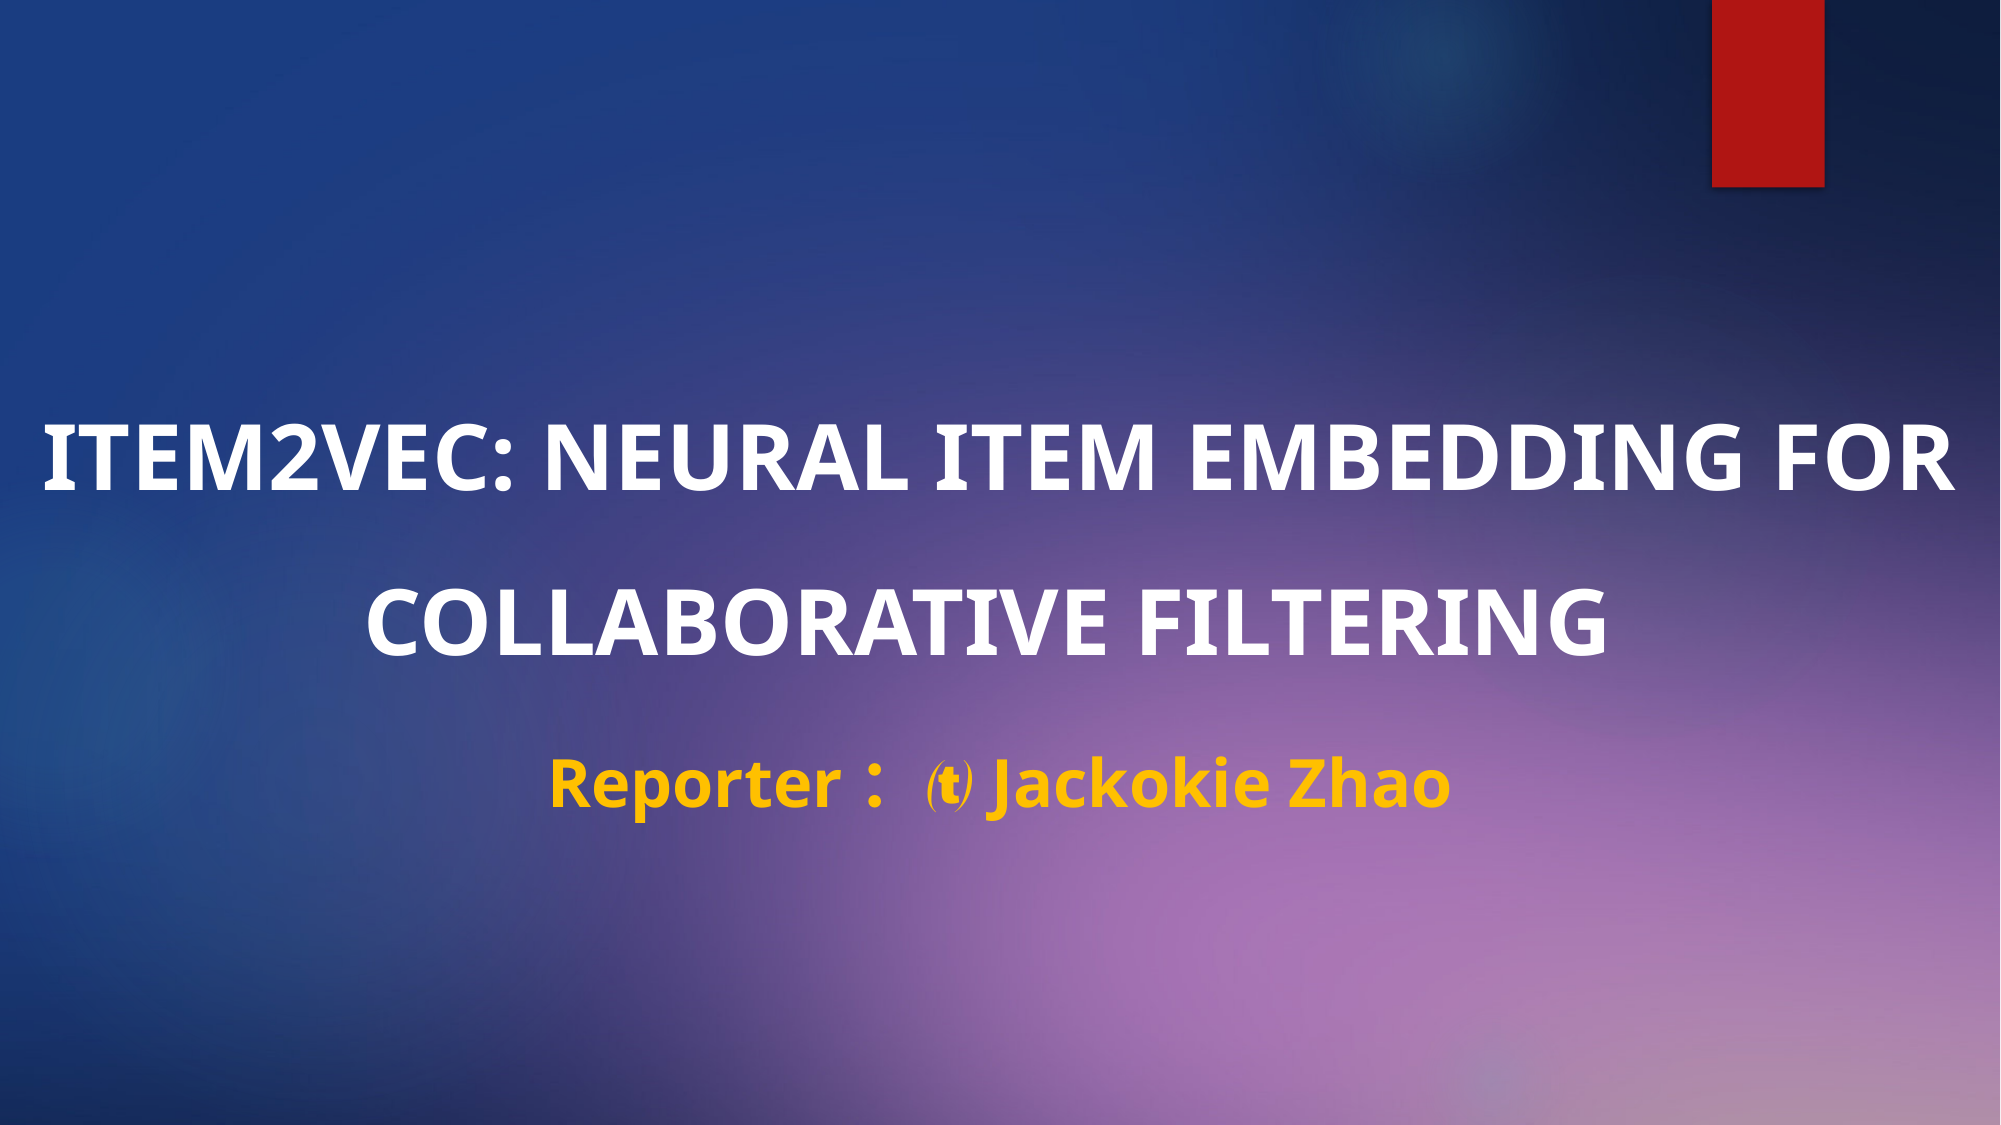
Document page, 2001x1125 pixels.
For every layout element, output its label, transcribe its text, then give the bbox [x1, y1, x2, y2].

text_box ITEM2VEC: NEURAL ITEM EMBEDDING FOR COLLABORATIVE FILTERING [0, 336, 2000, 682]
text_box Reporter：Jackokie Zhao [309, 733, 1691, 829]
picture [0, 0, 2001, 1125]
